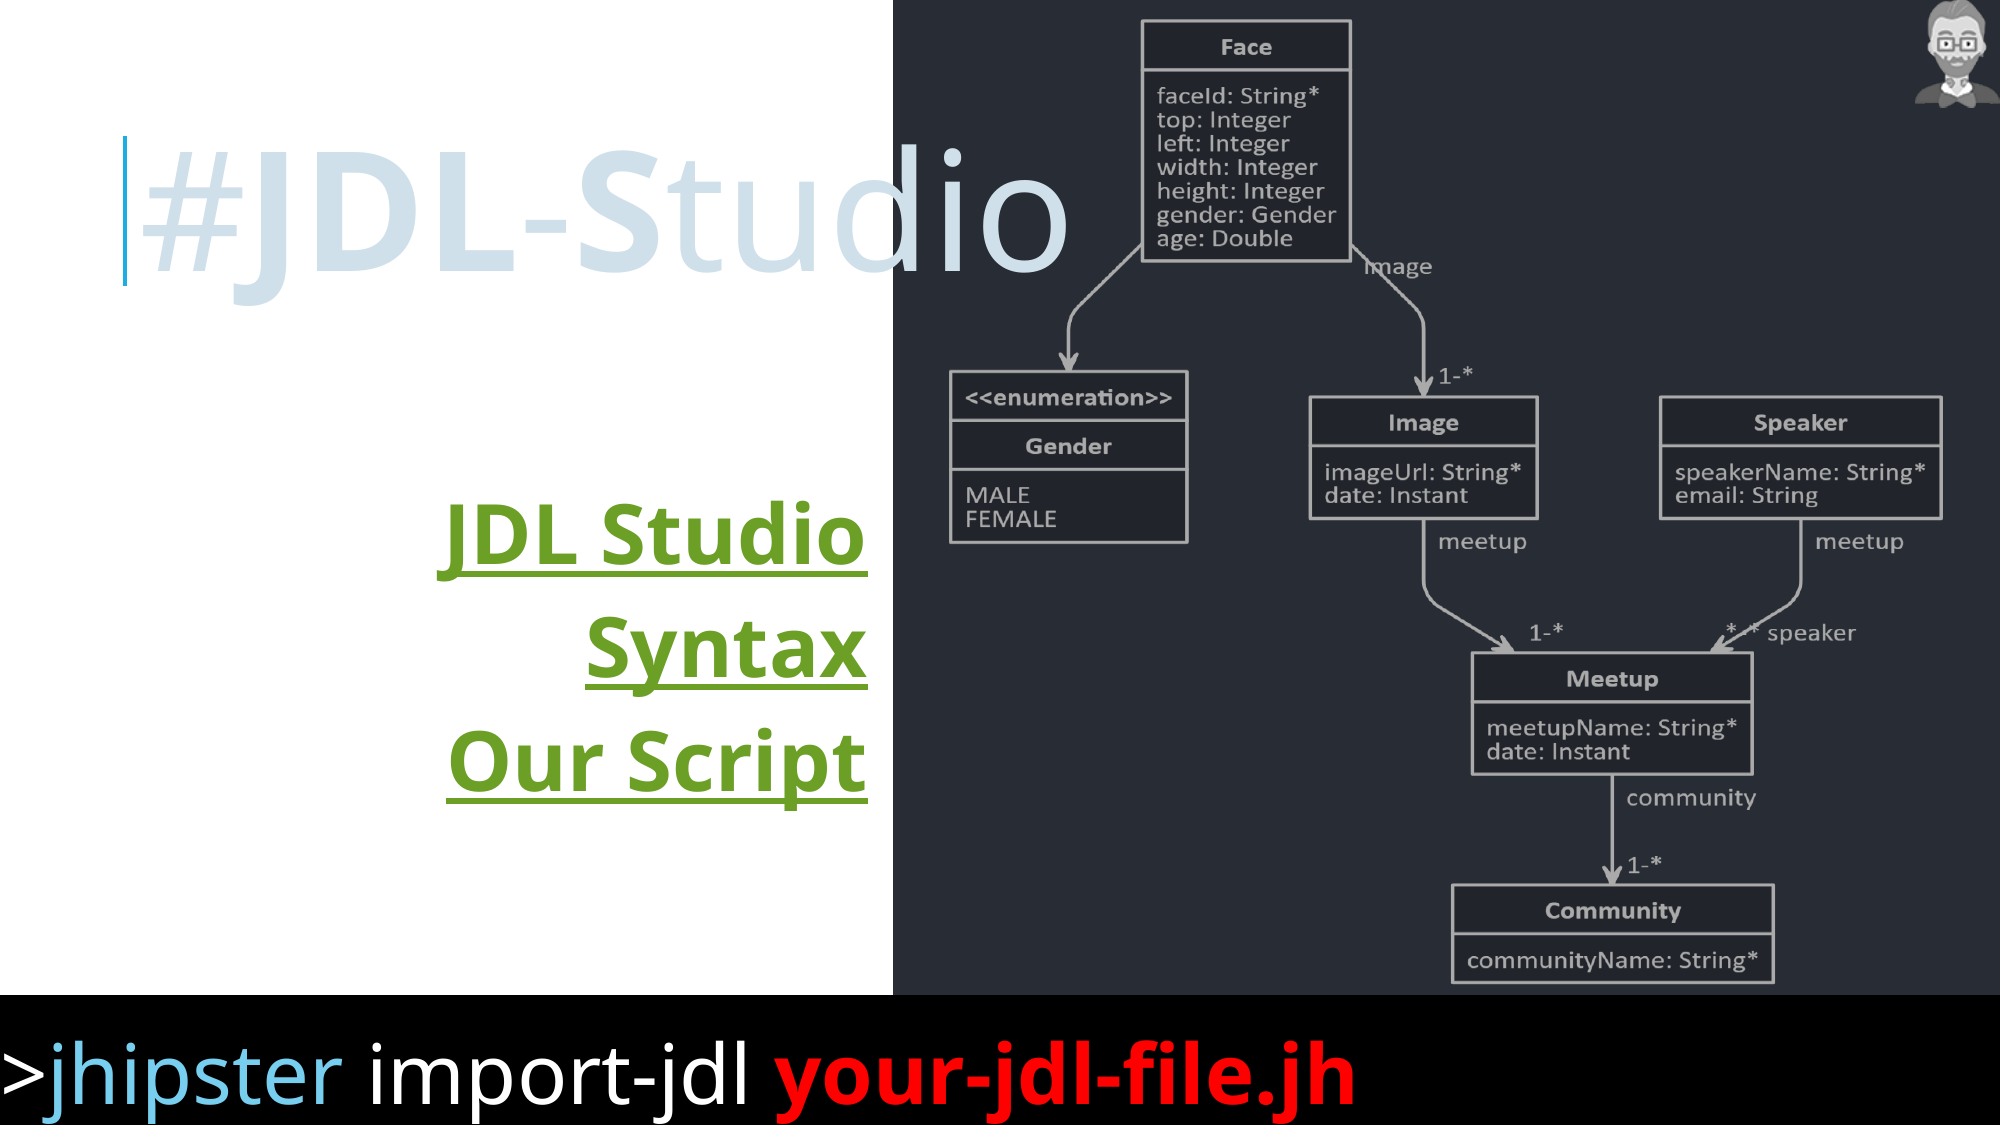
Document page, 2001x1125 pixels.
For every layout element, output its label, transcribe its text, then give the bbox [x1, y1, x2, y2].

picture [893, 0, 2000, 1034]
text_box #JDL-Studio [124, 126, 886, 320]
text_box >jhipster import-jdl your-jdl-file.jh [0, 995, 2000, 1125]
text_box JDL Studio Syntax Our Script [421, 473, 883, 829]
